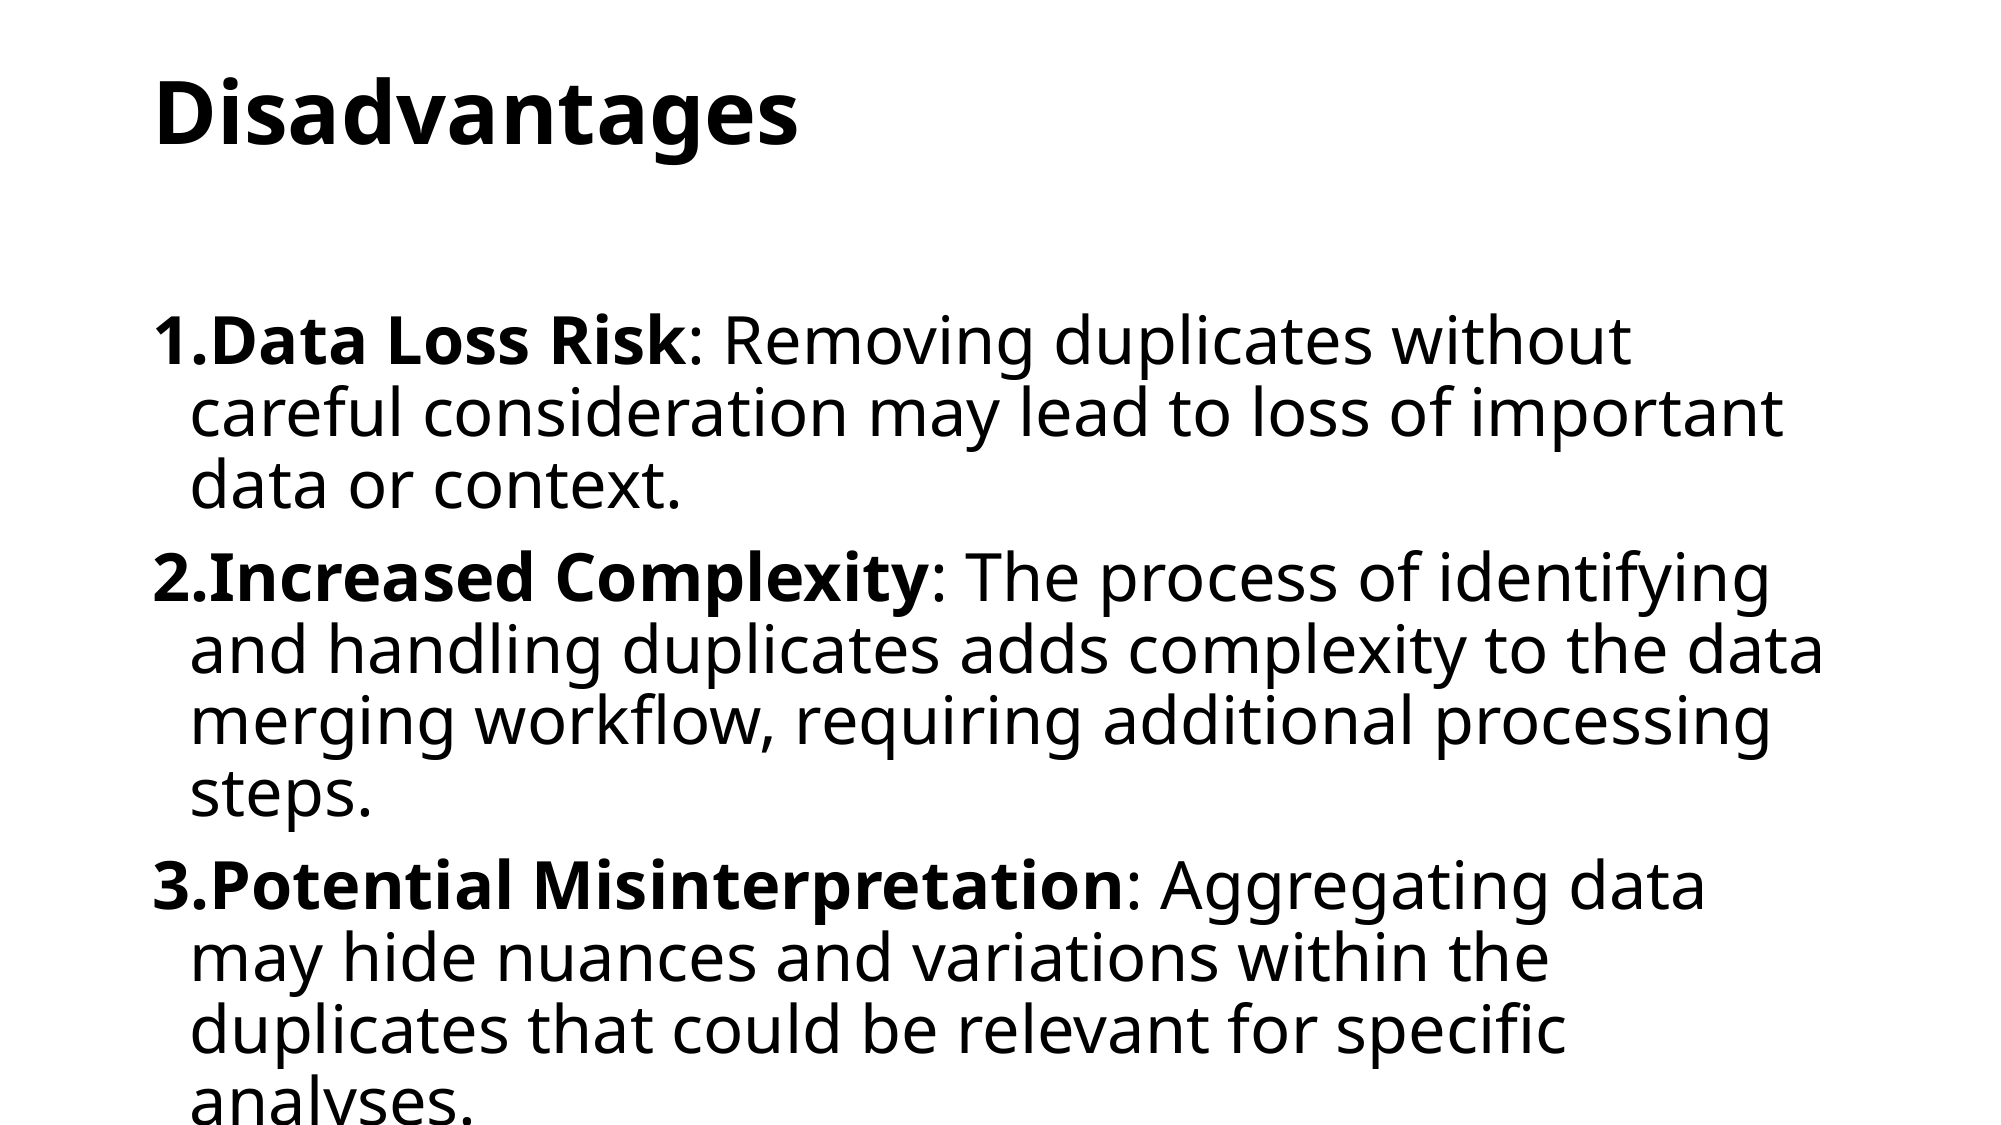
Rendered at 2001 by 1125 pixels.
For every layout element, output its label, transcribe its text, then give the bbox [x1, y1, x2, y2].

list Data Loss Risk: Removing duplicates without careful consideration may lead to loss of important data or context. Increased Complexity: The process of identifying and handling duplicates adds complexity to the data merging workflow, requiring additional processing steps. Potential Misinterpretation: Aggregating data may hide nuances and variations within the duplicates that could be relevant for specific analyses. [137, 299, 1863, 1014]
title Disadvantages [137, 59, 1863, 278]
